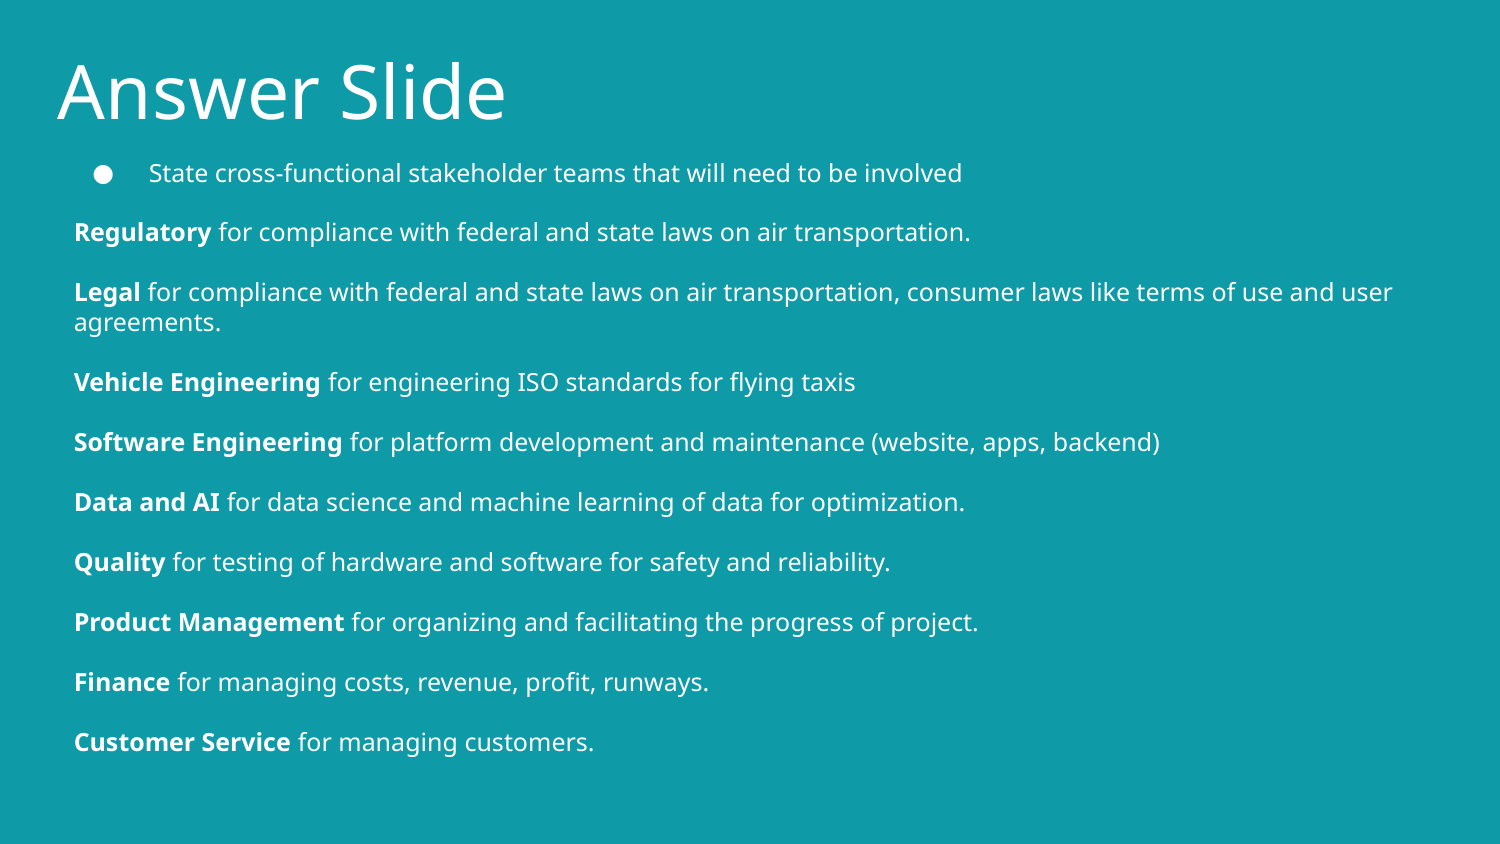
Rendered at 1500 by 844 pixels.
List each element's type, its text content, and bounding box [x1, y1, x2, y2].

text_box State cross-functional stakeholder teams that will need to be involved Regulatory for compliance with federal and state laws on air transportation. Legal for compliance with federal and state laws on air transportation, consumer laws like terms of use and user agreements. Vehicle Engineering for engineering ISO standards for flying taxis Software Engineering for platform development and maintenance (website, apps, backend) Data and AI for data science and machine learning of data for optimization. Quality for testing of hardware and software for safety and reliability. Product Management for organizing and facilitating the progress of project. Finance for managing costs, revenue, profit, runways. Customer Service for managing customers. [58, 142, 1457, 815]
title Answer Slide [42, 29, 1441, 134]
